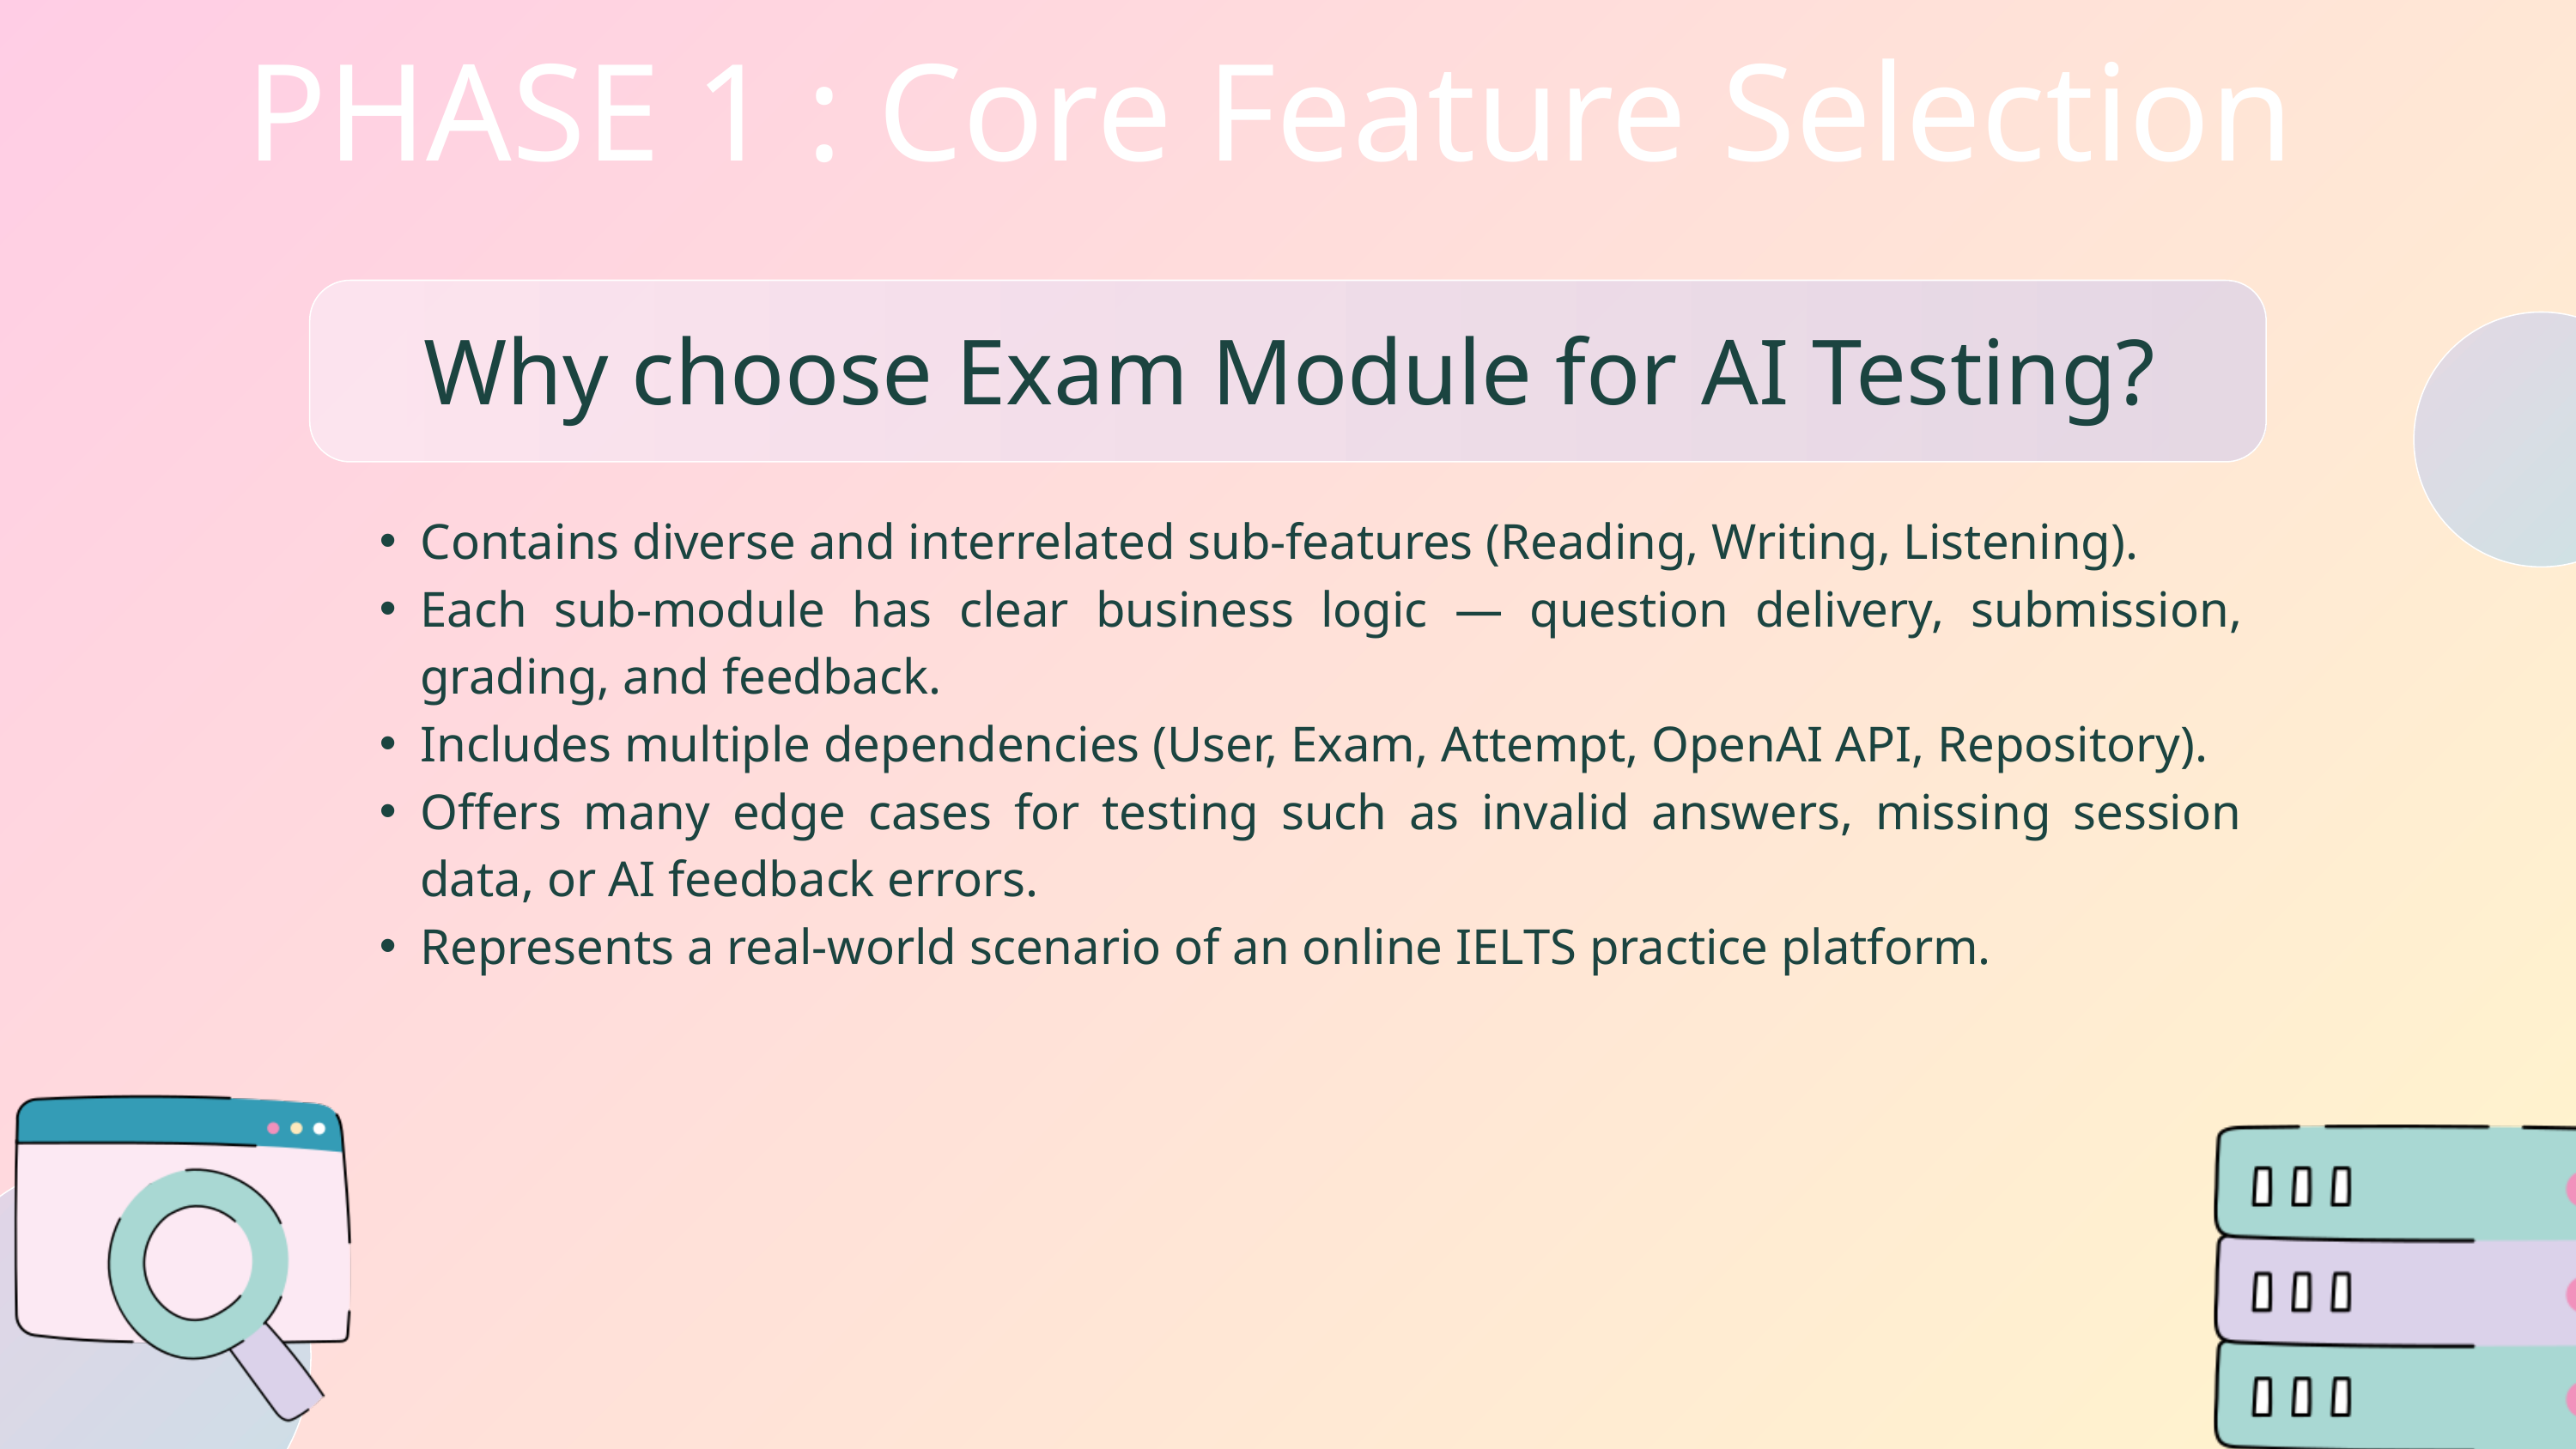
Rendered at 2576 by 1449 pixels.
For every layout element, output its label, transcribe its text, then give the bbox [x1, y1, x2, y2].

text_box PHASE 1 : Core Feature Selection [14, 0, 2562, 188]
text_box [0, 1159, 312, 1449]
text_box [14, 1094, 354, 1422]
text_box Contains diverse and interrelated sub-features (Reading, Writing, Listening). Each sub-module has clear business logic — question delivery, submission, grading, and feedback. Includes multiple dependencies (User, Exam, Attempt, OpenAI API, Repository). Offers many edge cases for testing such as invalid answers, missing session data, or AI feedback errors. Represents a real-world scenario of an online IELTS practice platform. [338, 501, 2243, 1042]
text_box [2213, 1125, 2576, 1449]
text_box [309, 280, 2267, 463]
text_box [2413, 312, 2576, 567]
